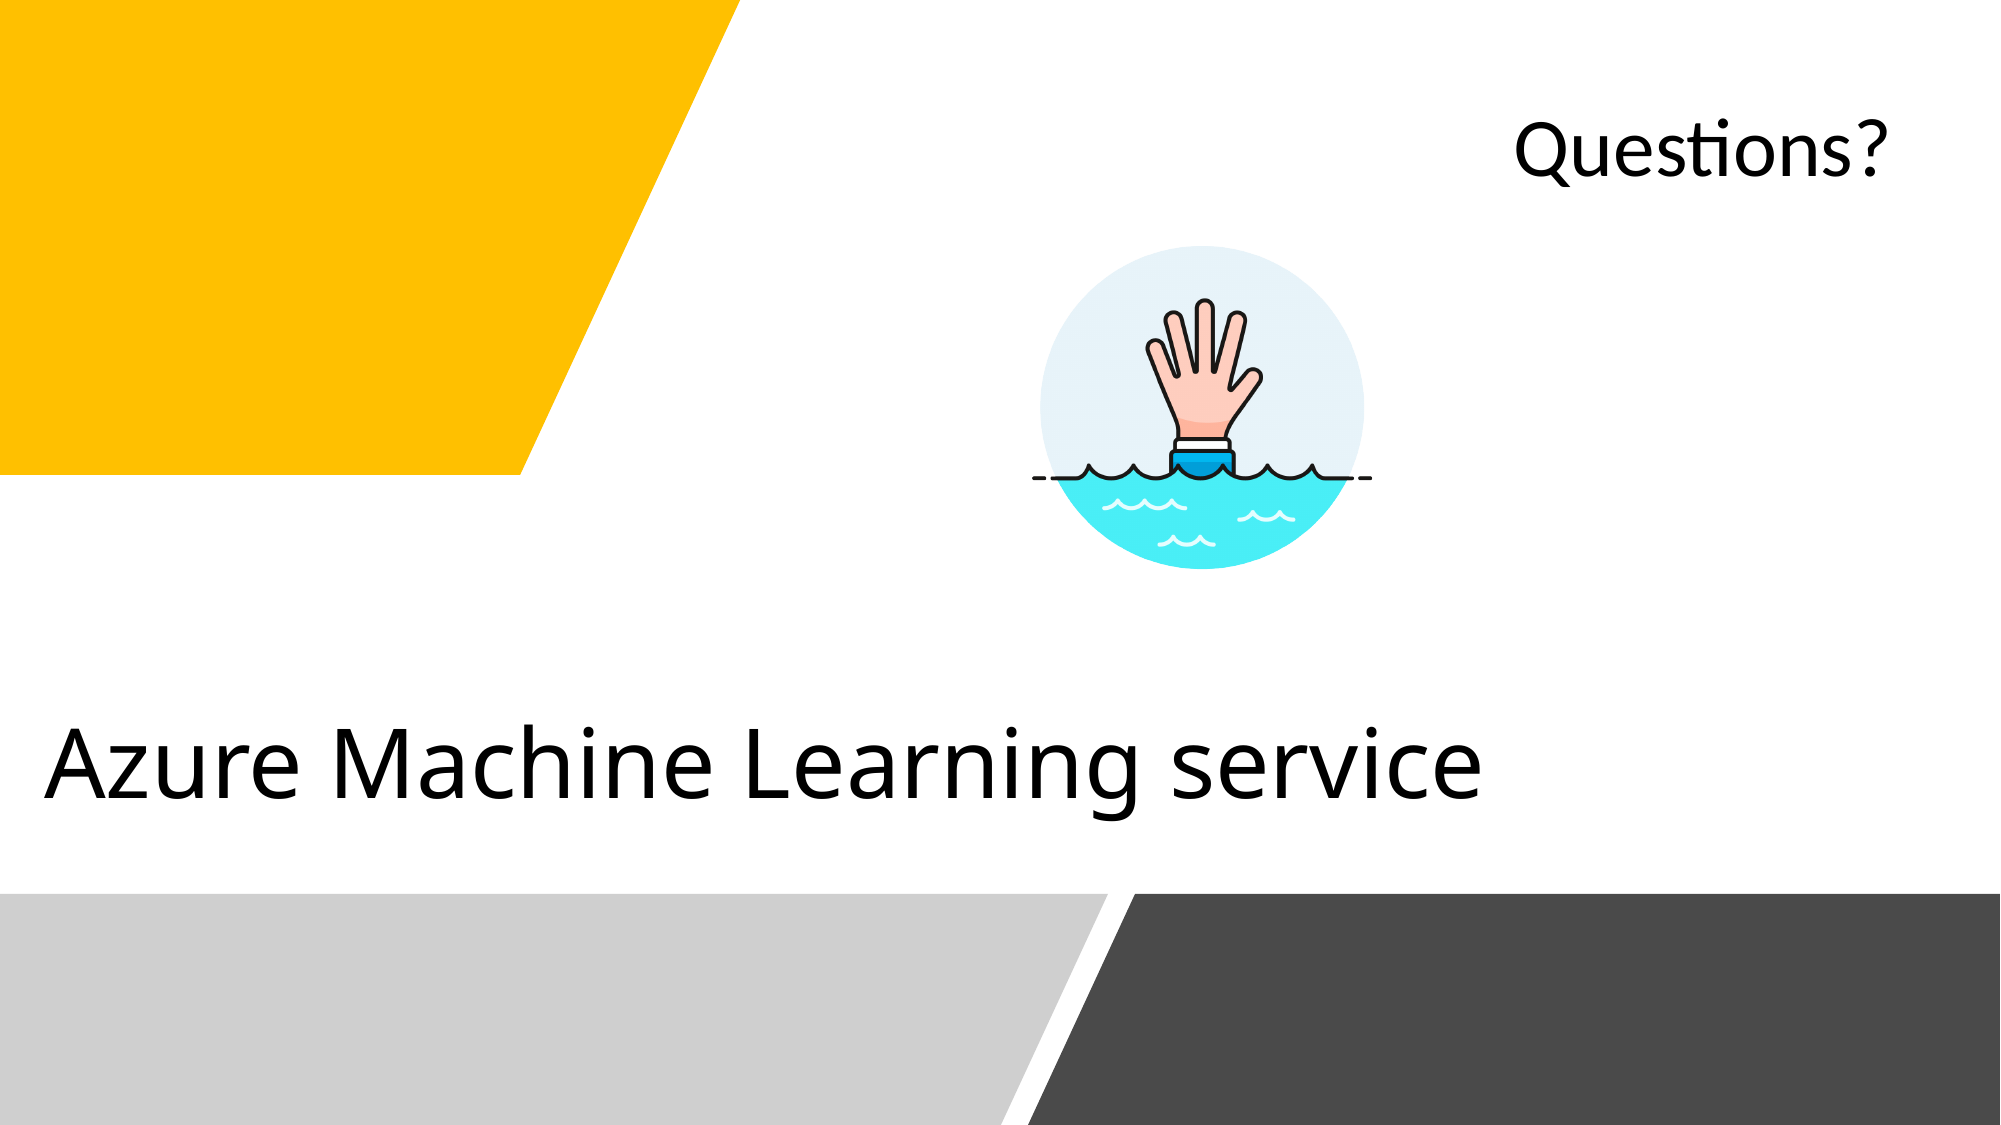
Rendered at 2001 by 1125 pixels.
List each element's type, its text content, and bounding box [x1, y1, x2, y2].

text_box Questions? [1499, 85, 1908, 201]
text_box [1026, 892, 2000, 1125]
text_box [0, 892, 1110, 1125]
title Azure Machine Learning service [29, 604, 1530, 828]
picture [999, 181, 1404, 634]
text_box [0, 0, 742, 477]
